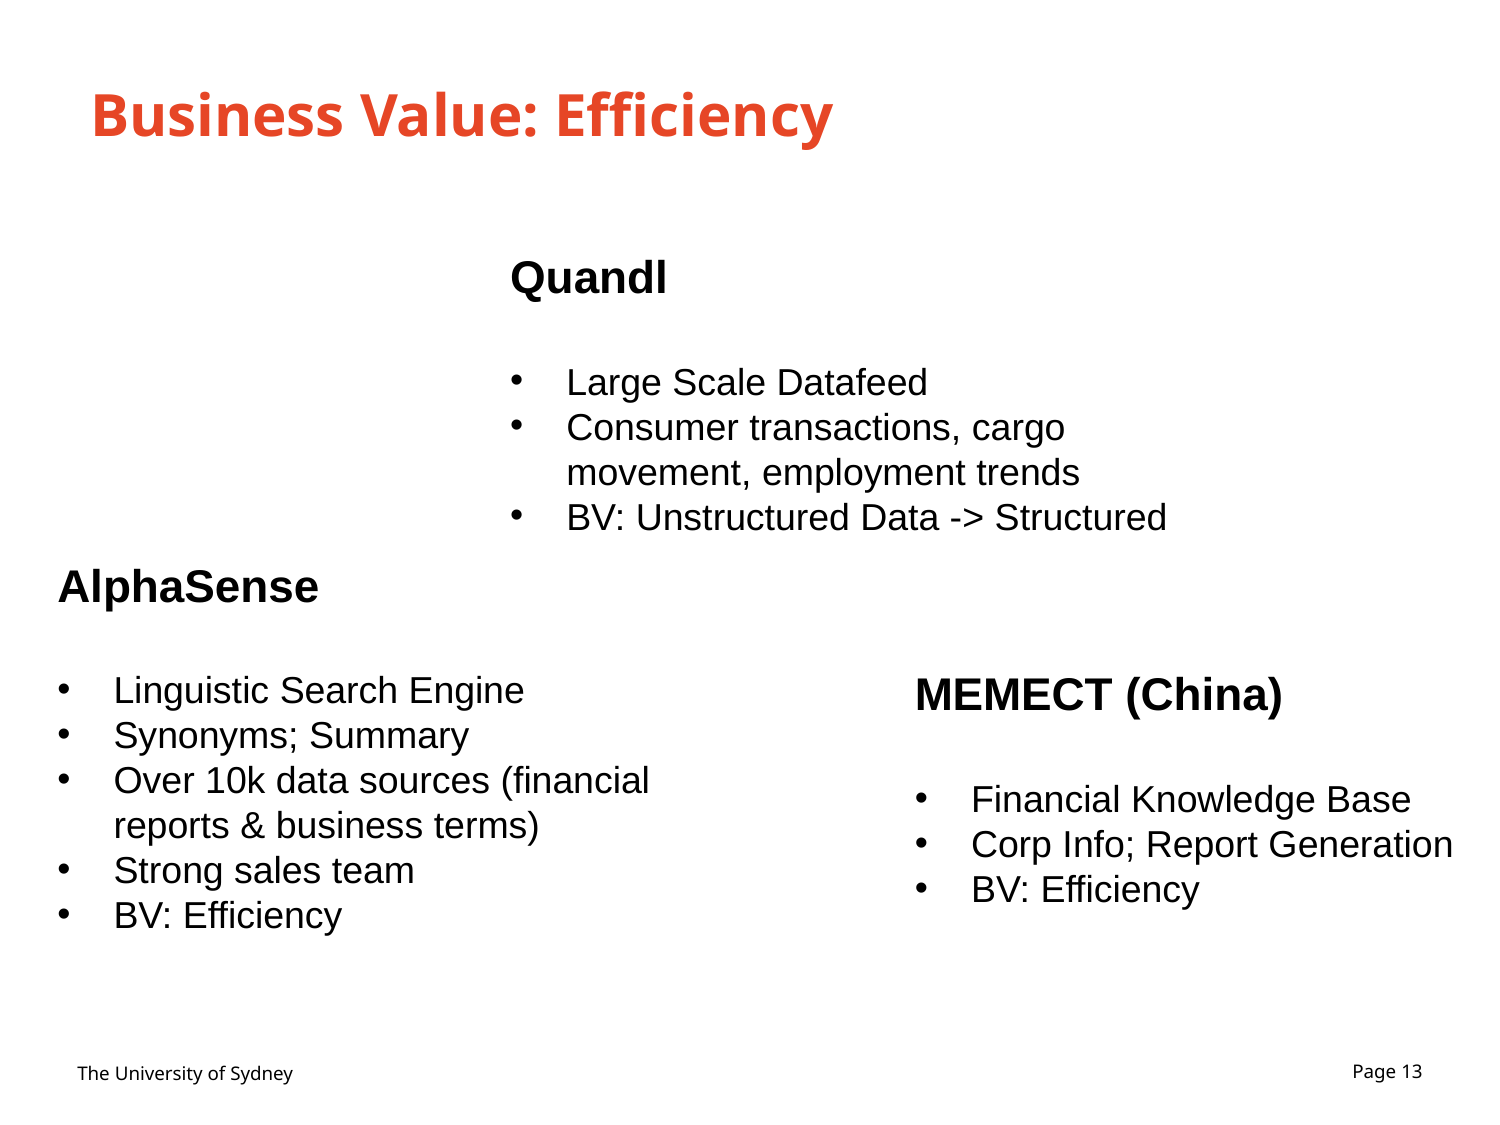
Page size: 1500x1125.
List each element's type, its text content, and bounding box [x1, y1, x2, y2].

text_box MEMECT (China) Financial Knowledge Base Corp Info; Report Generation BV: Efficiency [899, 657, 1500, 972]
text_box AlphaSense Linguistic Search Engine Synonyms; Summary Over 10k data sources (financial reports & business terms) Strong sales team BV: Efficiency [42, 548, 690, 999]
title Business Value: Efficiency [75, 19, 1425, 207]
text_box Quandl Large Scale Datafeed Consumer transactions, cargo movement, employment trends BV: Unstructured Data -> Structured [495, 240, 1208, 545]
